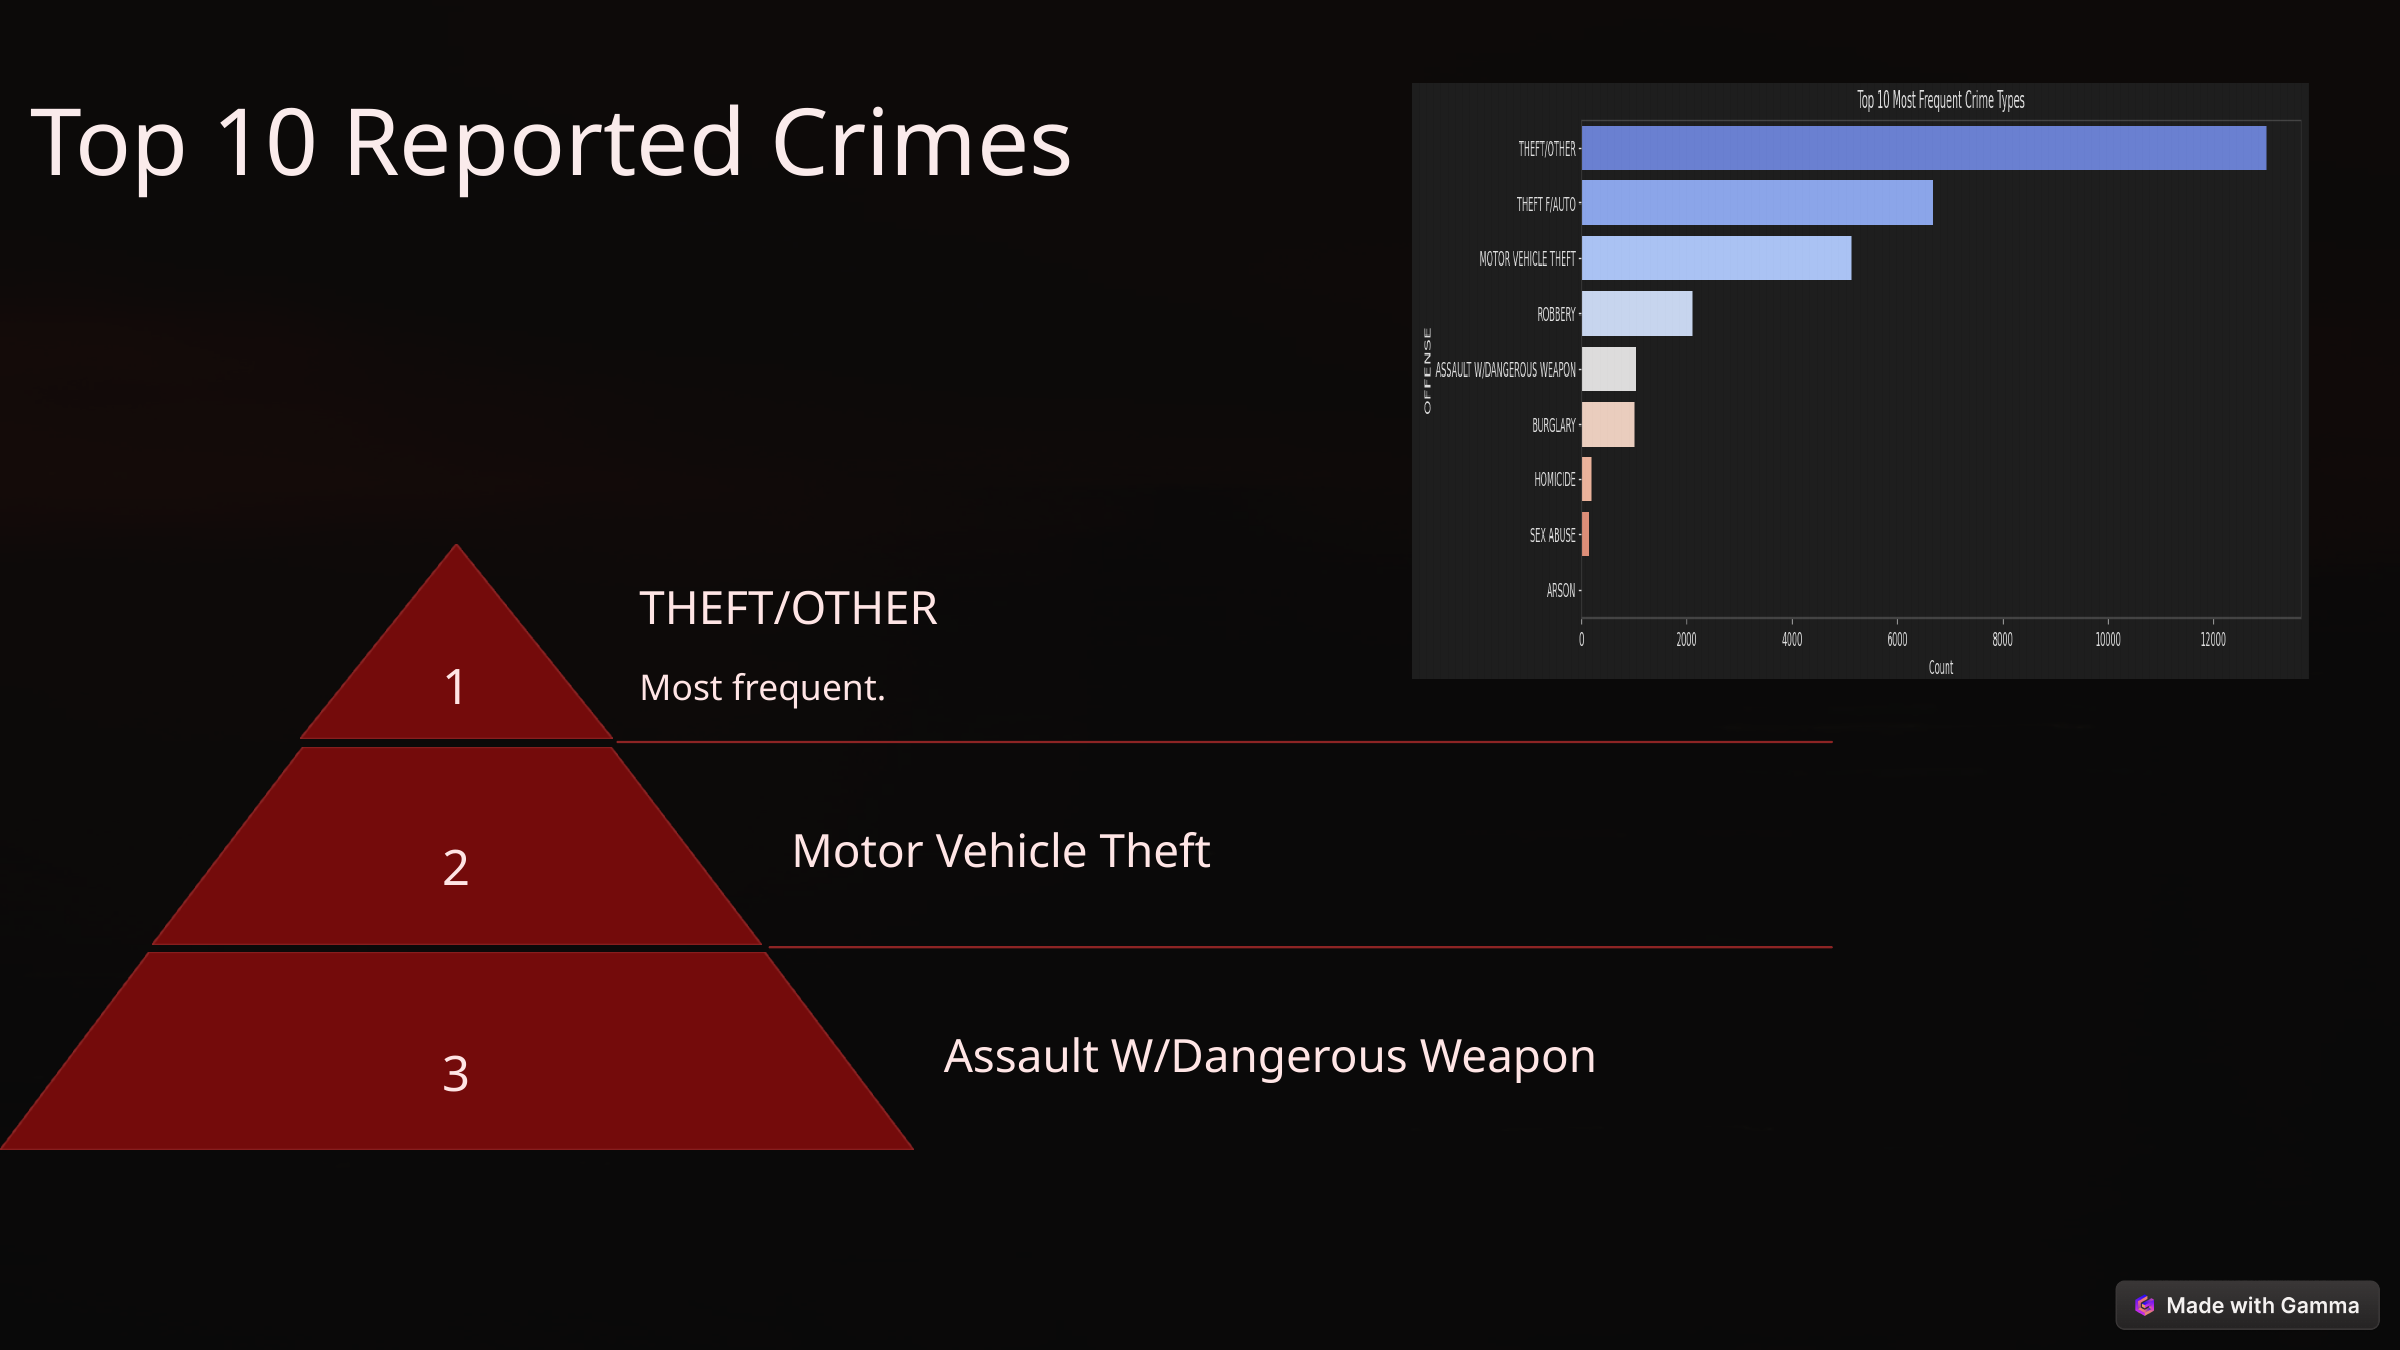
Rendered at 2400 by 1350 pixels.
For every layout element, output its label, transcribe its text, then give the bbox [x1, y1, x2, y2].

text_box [0, 544, 1833, 1150]
picture [2106, 1271, 2389, 1339]
picture [1412, 83, 2309, 679]
text_box Top 10 Reported Crimes [30, 77, 1367, 195]
